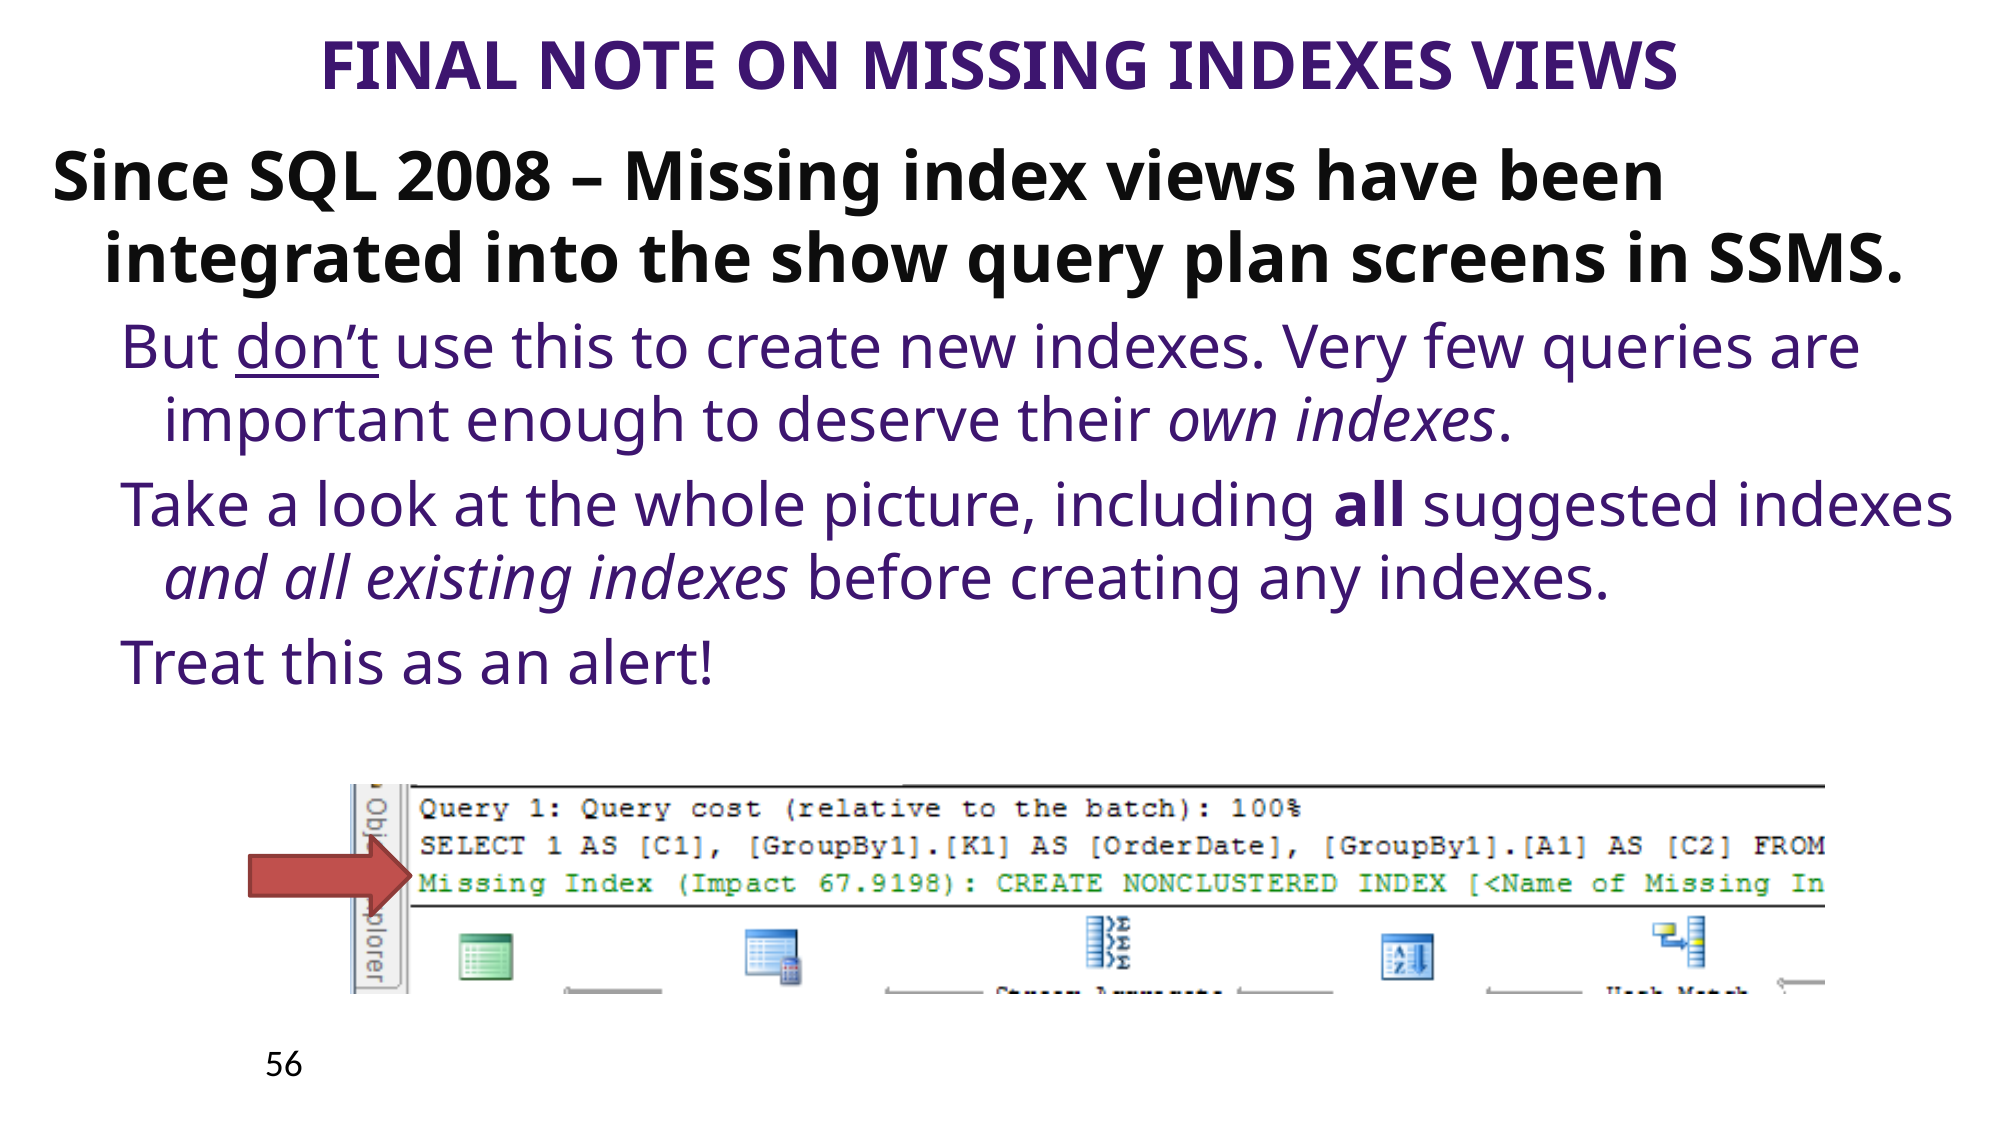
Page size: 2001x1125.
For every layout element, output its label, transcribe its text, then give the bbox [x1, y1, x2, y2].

list Since SQL 2008 – Missing index views have been integrated into the show query plan screens in SSMS. But don’t use this to create new indexes. Very few queries are important enough to deserve their own indexes. Take a look at the whole picture, including all suggested indexes and all existing indexes before creating any indexes. Treat this as an alert! [37, 125, 1975, 800]
slide_number 56 [249, 1031, 337, 1092]
picture [349, 784, 1826, 995]
title Final Note on Missing Indexes Views [0, 0, 2000, 125]
text_box [247, 853, 344, 898]
